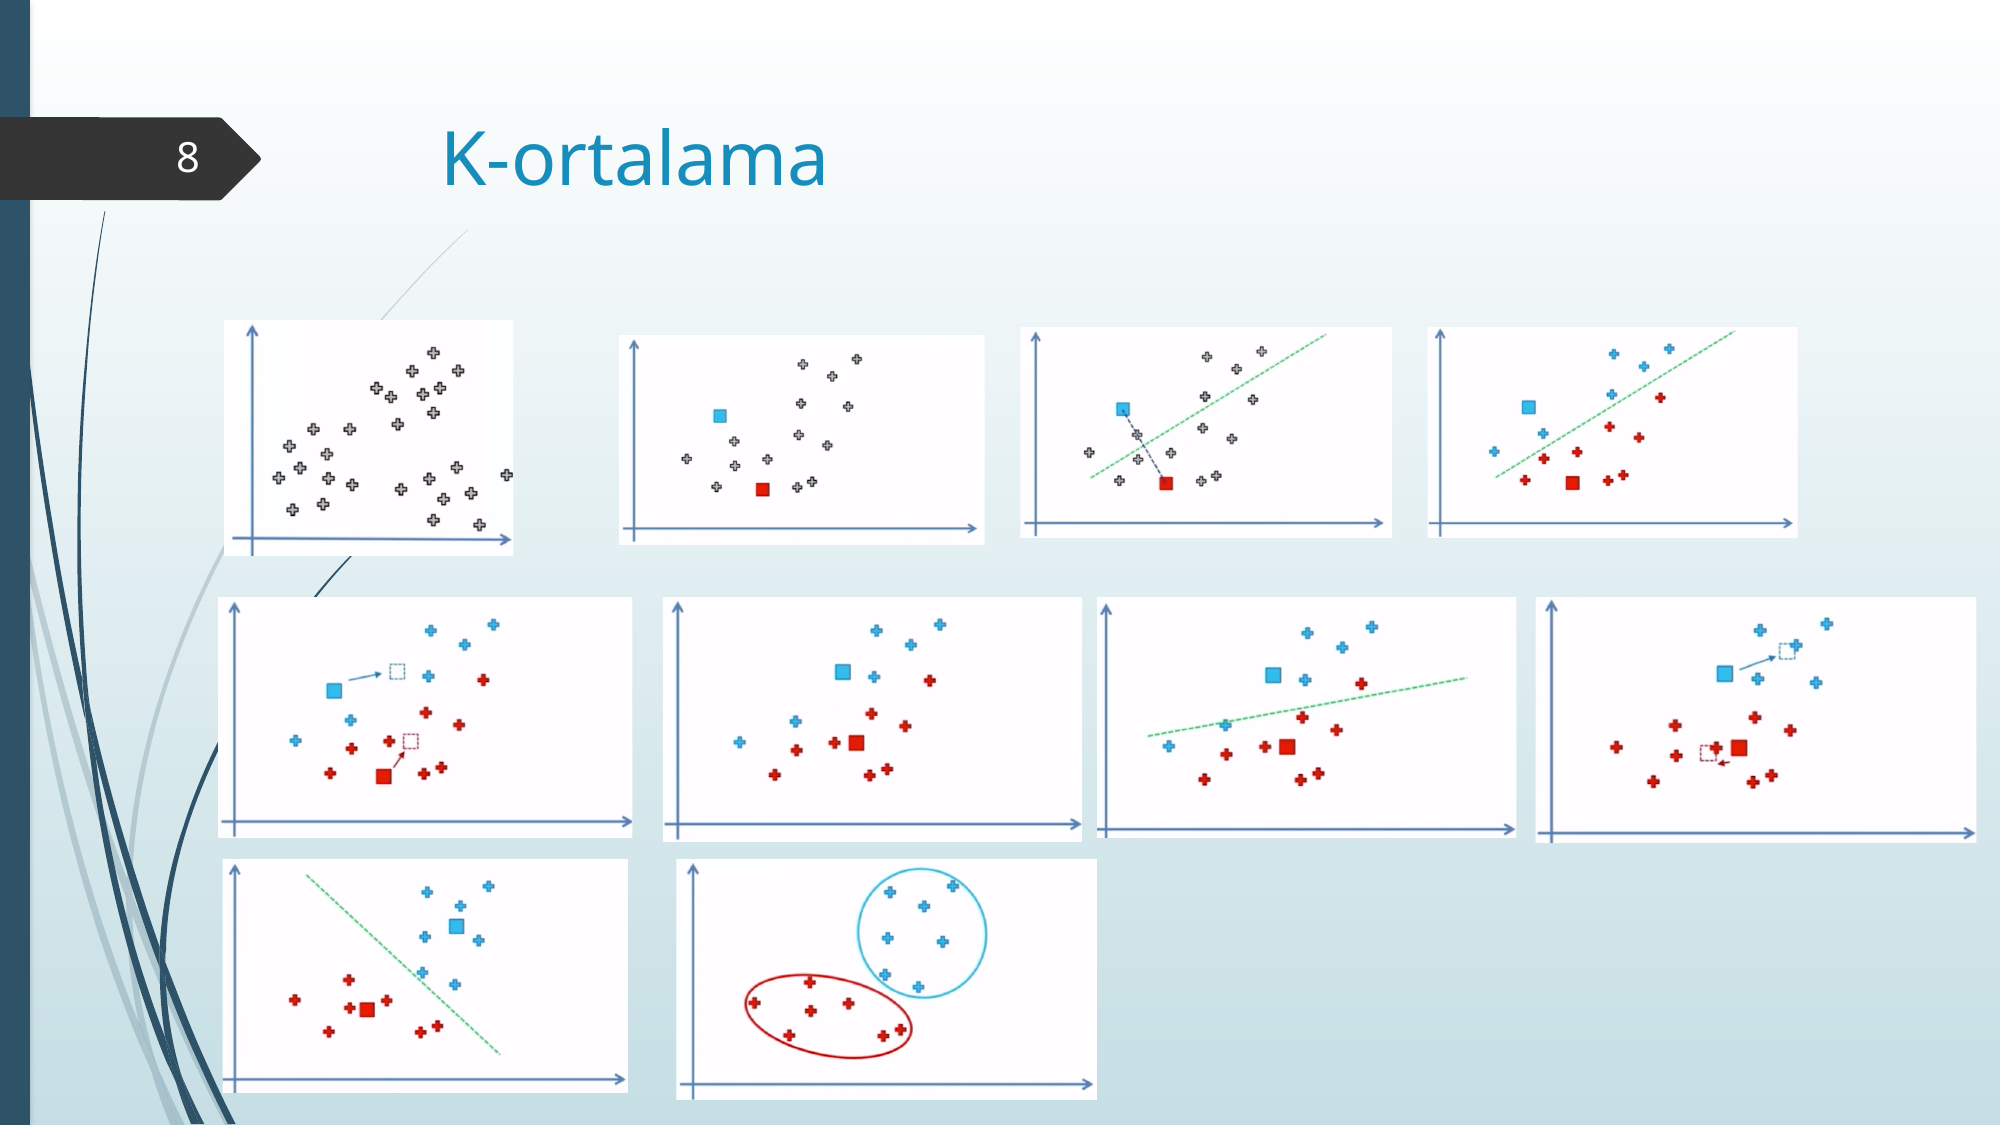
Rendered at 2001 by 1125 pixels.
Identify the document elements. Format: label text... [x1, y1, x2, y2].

picture [1096, 597, 1517, 838]
picture [222, 858, 629, 1093]
picture [223, 320, 514, 556]
slide_number 8 [87, 129, 216, 190]
picture [1427, 326, 1798, 538]
picture [217, 597, 633, 838]
title K-ortalama [425, 102, 1888, 313]
picture [1535, 597, 1977, 843]
picture [618, 334, 986, 545]
picture [662, 597, 1083, 842]
picture [676, 858, 1098, 1100]
picture [1019, 326, 1393, 538]
